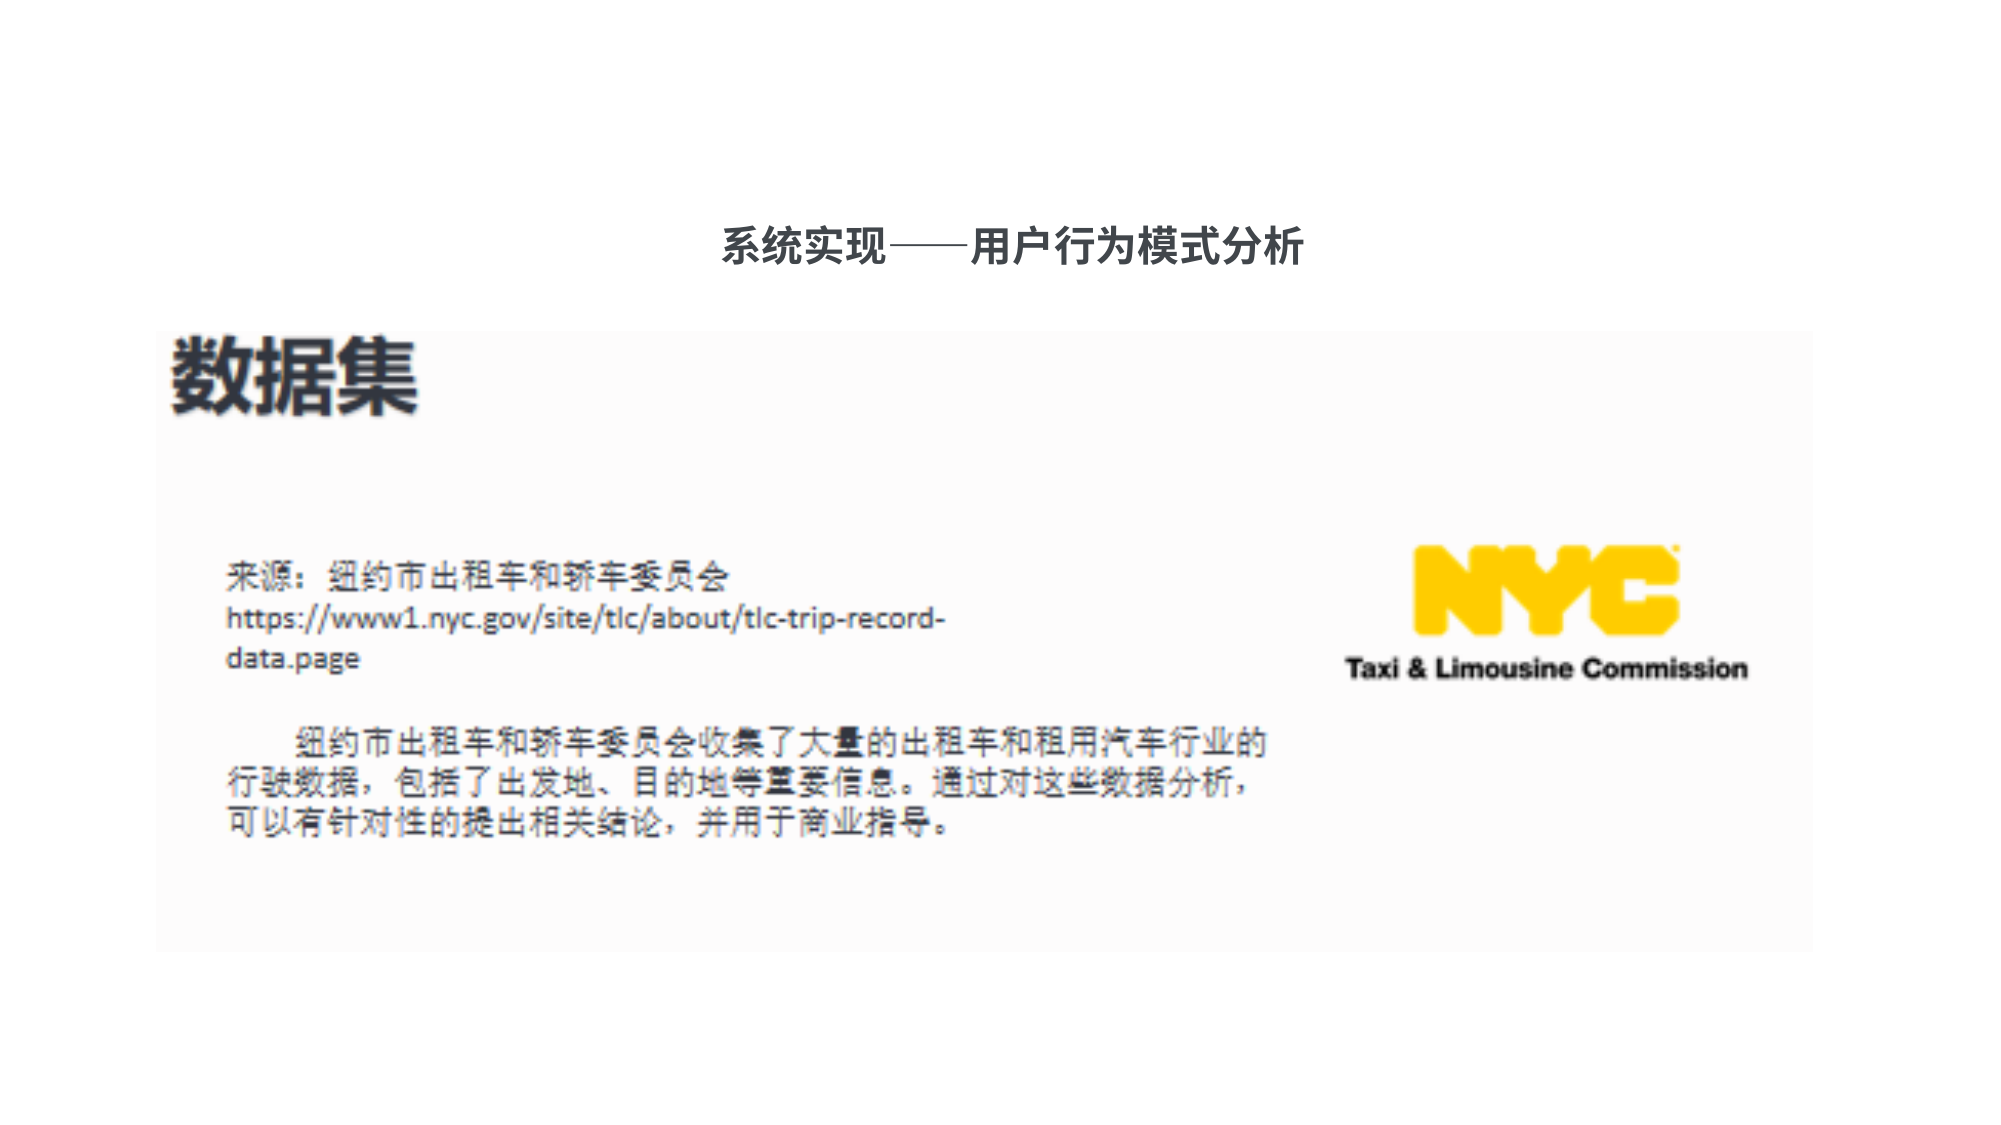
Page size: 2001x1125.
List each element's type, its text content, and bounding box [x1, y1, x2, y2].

picture [156, 331, 1813, 953]
text_box 系统实现——用户行为模式分析 [179, 129, 1846, 278]
